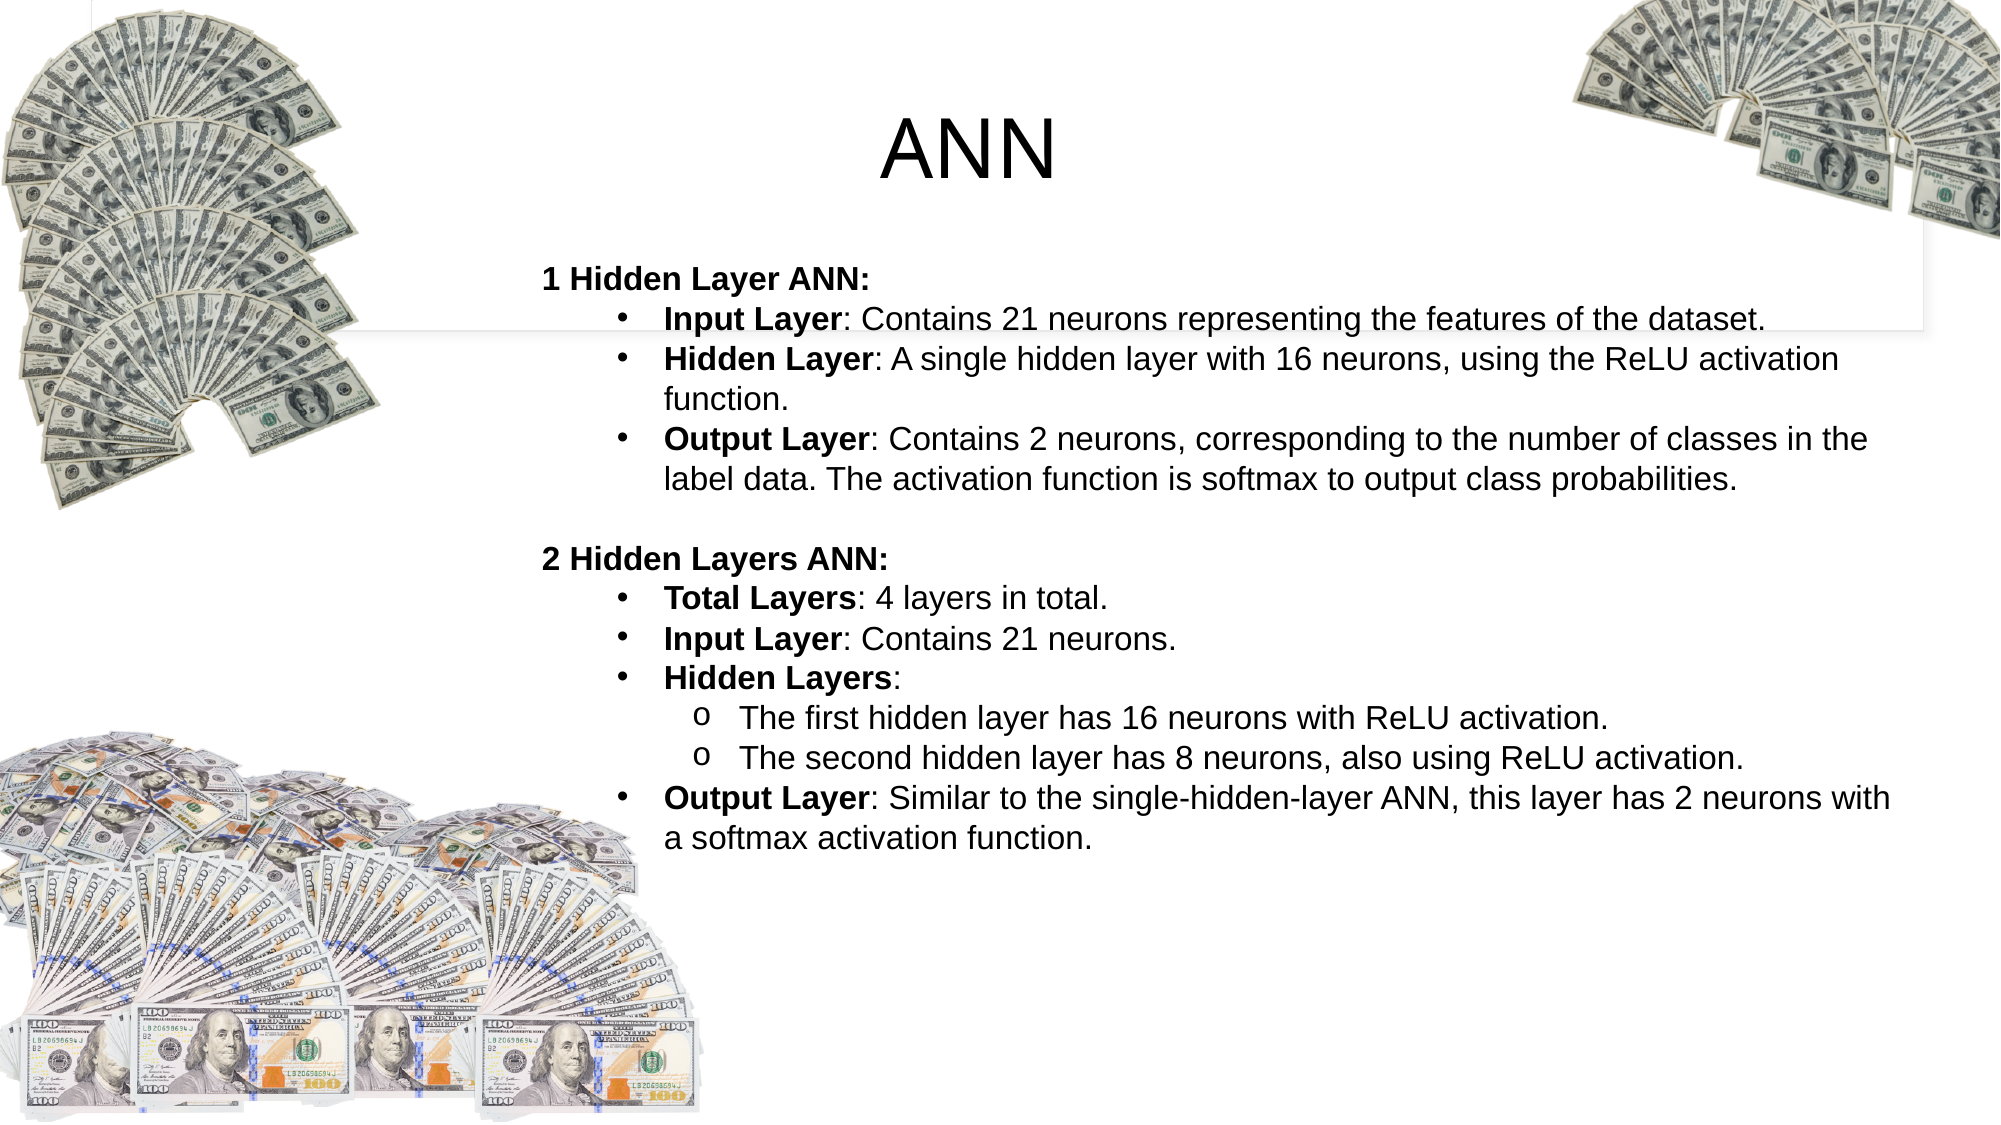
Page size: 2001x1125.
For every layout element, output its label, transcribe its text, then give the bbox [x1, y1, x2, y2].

text_box 1 Hidden Layer ANN: Input Layer: Contains 21 neurons representing the features of the dataset. Hidden Layer: A single hidden layer with 16 neurons, using the ReLU activation function. Output Layer: Contains 2 neurons, corresponding to the number of classes in the label data. The activation function is softmax to output class probabilities. 2 Hidden Layers ANN: Total Layers: 4 layers in total. Input Layer: Contains 21 neurons. Hidden Layers: The first hidden layer has 16 neurons with ReLU activation. The second hidden layer has 8 neurons, also using ReLU activation. Output Layer: Similar to the single-hidden-layer ANN, this layer has 2 neurons with a softmax activation function. [526, 249, 1927, 904]
picture [0, 691, 845, 1122]
picture [0, 0, 393, 529]
title ANN [465, 86, 1475, 205]
picture [1512, 0, 2000, 356]
